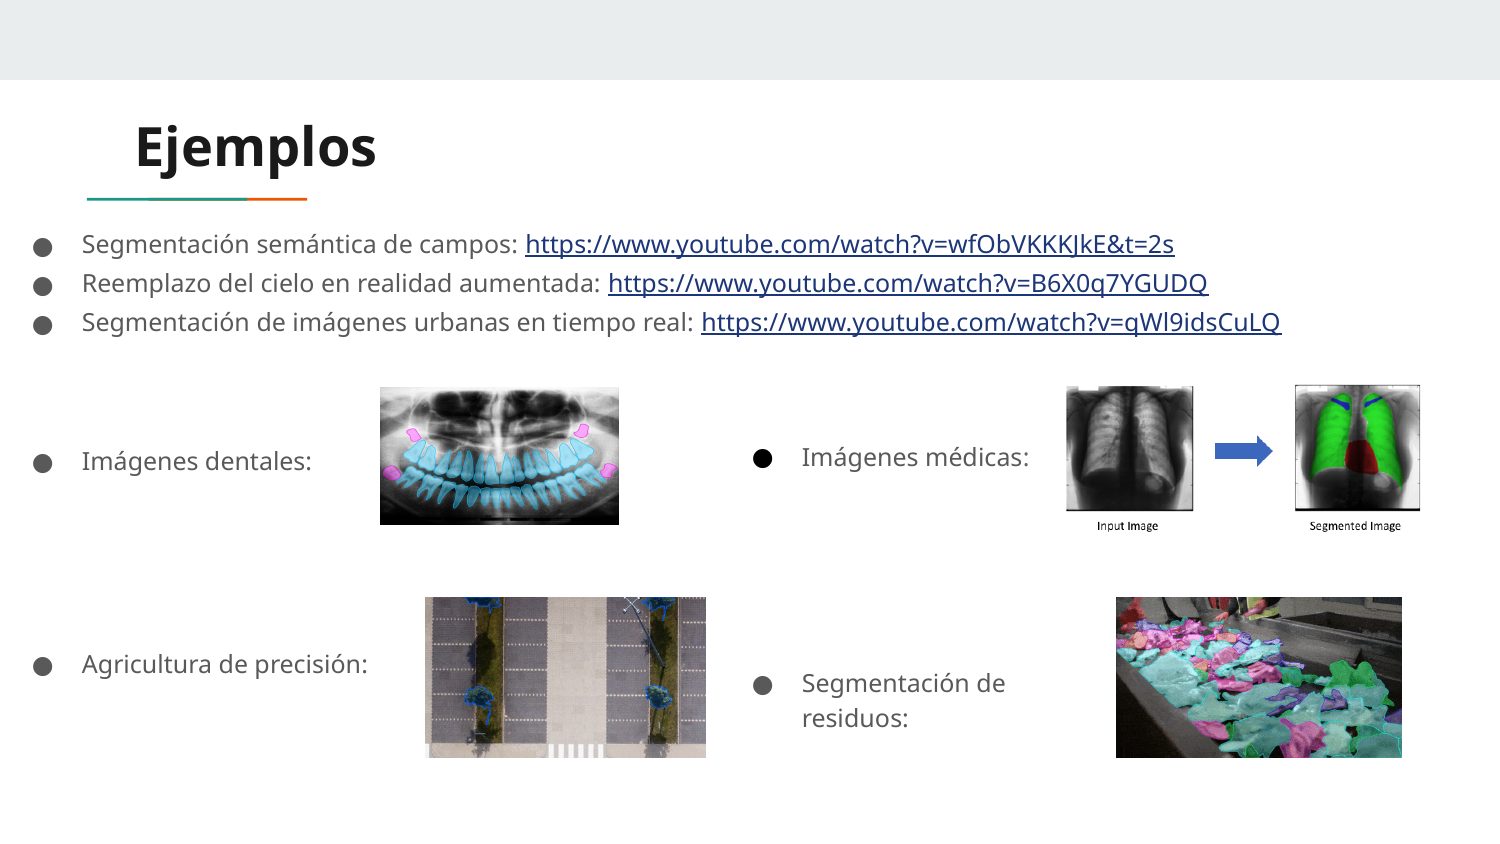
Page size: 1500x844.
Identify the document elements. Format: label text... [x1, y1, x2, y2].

picture [1116, 597, 1402, 758]
text_box Imágenes médicas: [711, 425, 1050, 486]
picture [380, 387, 620, 525]
text_box Segmentación de residuos: [711, 648, 1101, 748]
title Ejemplos [119, 96, 1381, 185]
picture [425, 597, 706, 758]
list Segmentación semántica de campos: https://www.youtube.com/watch?v=wfObVKKKJkE&t=2s Reemplazo del cielo en realidad aumentada: https://www.youtube.com/watch?v=B6X0q7YGUDQ Segmentación de imágenes urbanas en tiempo real: https://www.youtube.com/watch?v=qWl9idsCuLQ Imágenes dentales: Agricultura de precisión: [0, 208, 1448, 675]
picture [1055, 376, 1432, 537]
